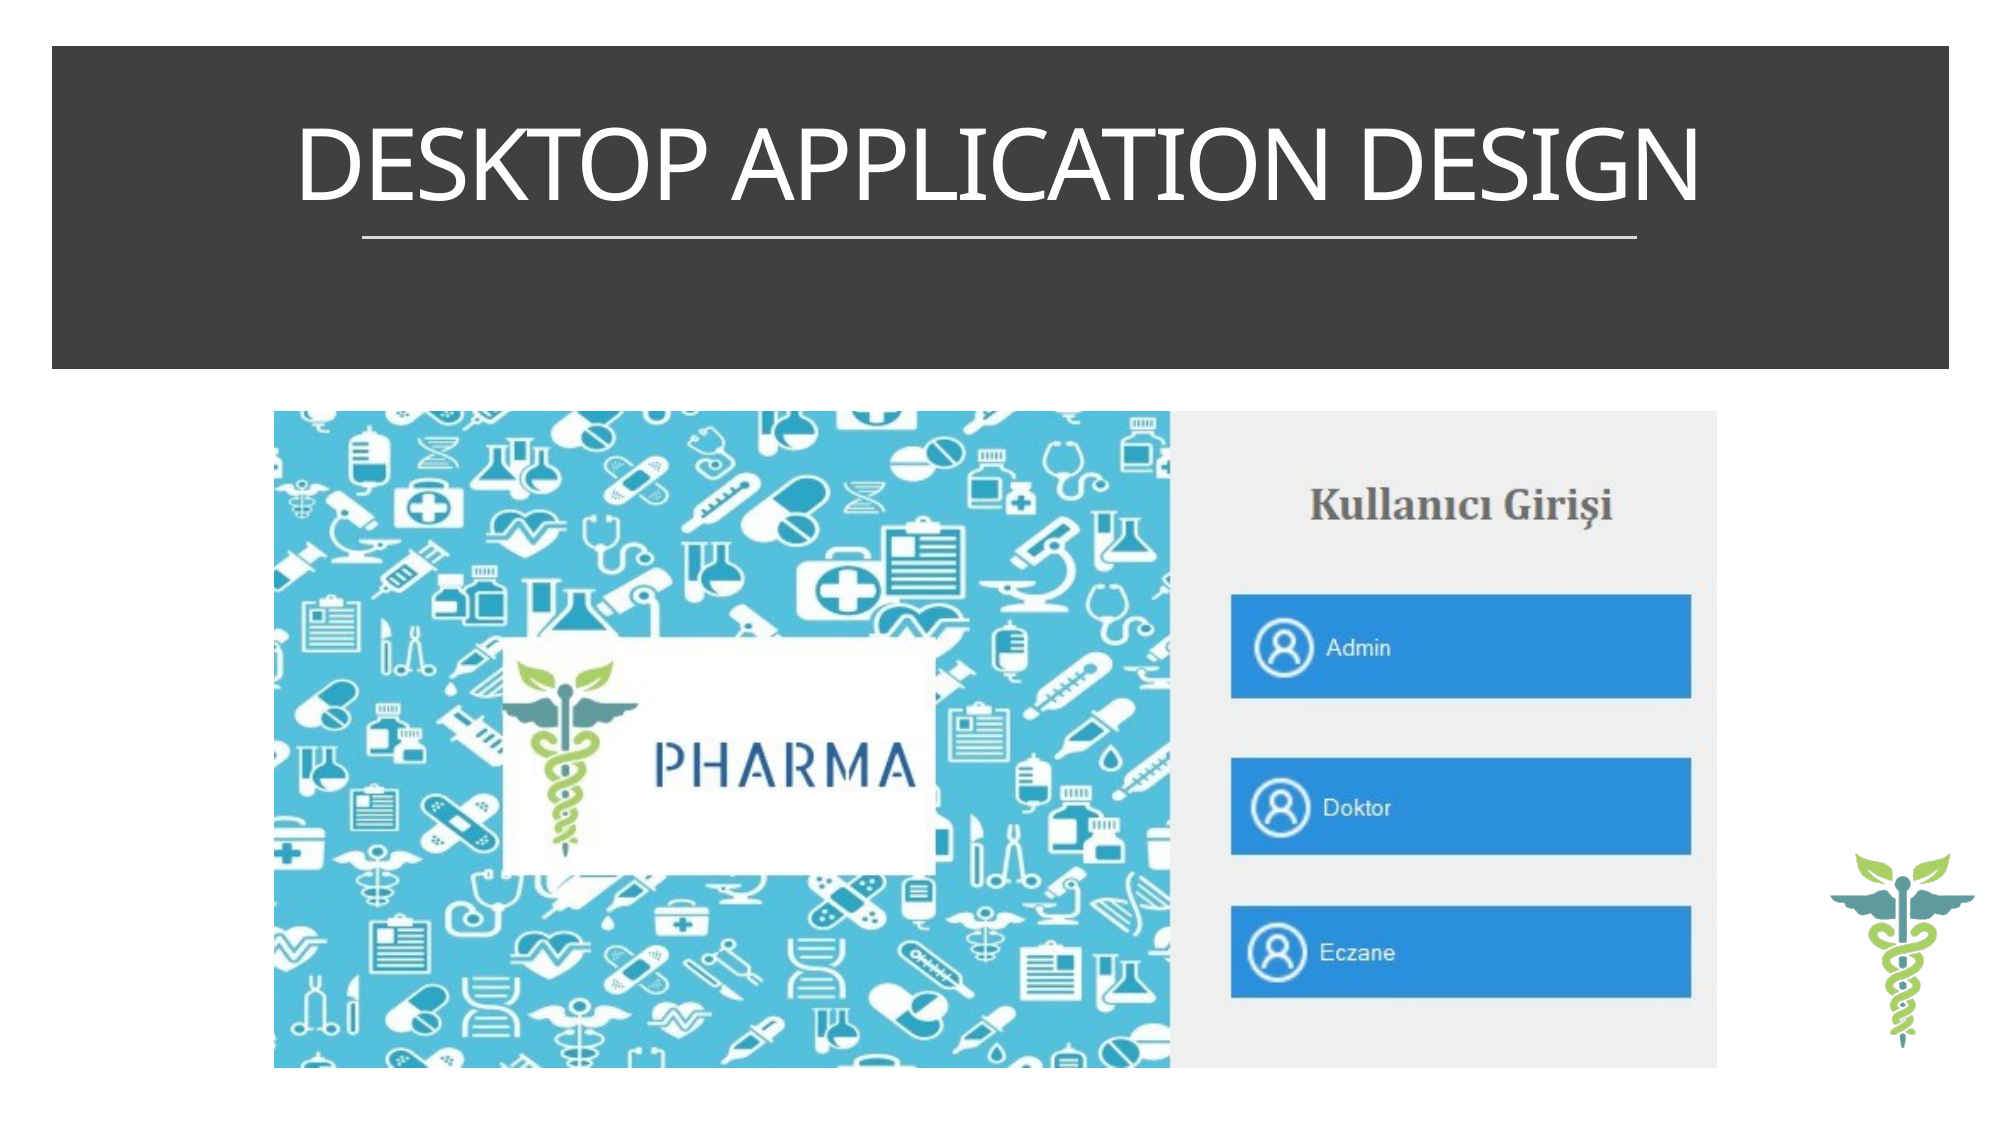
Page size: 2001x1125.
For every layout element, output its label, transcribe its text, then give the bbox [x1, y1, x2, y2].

text_box [61, 55, 1939, 360]
picture [1815, 801, 1988, 1103]
title DESKTOP APPLICATION DESIGN [86, 76, 1914, 230]
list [274, 411, 1717, 1068]
